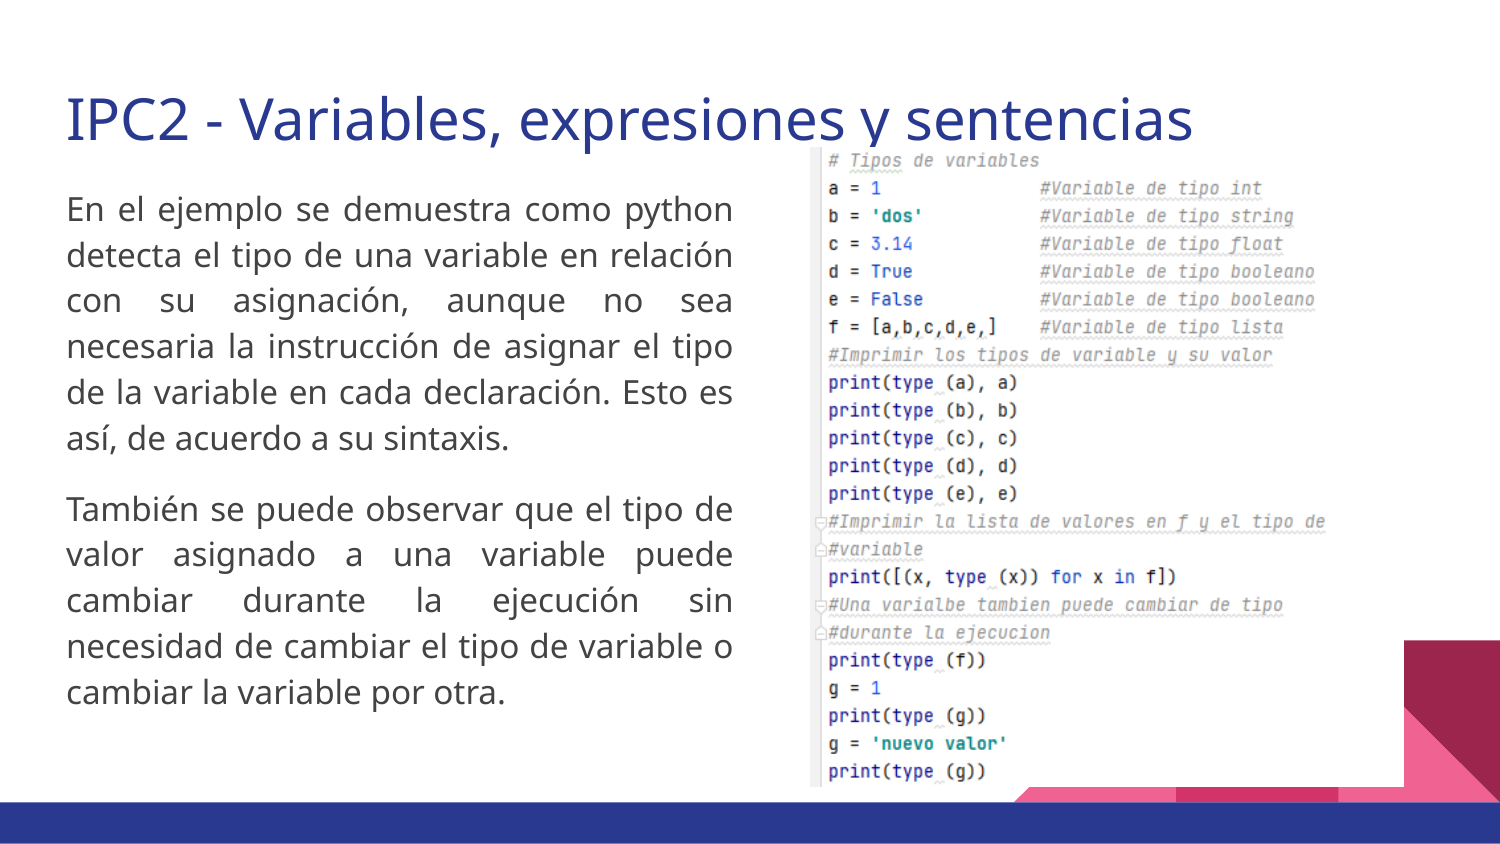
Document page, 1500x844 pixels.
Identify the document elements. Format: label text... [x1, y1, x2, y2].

list En el ejemplo se demuestra como python detecta el tipo de una variable en relación con su asignación, aunque no sea necesaria la instrucción de asignar el tipo de la variable en cada declaración. Esto es así, de acuerdo a su sintaxis. También se puede observar que el tipo de valor asignado a una variable puede cambiar durante la ejecución sin necesidad de cambiar el tipo de variable o cambiar la variable por otra. [51, 166, 750, 750]
picture [809, 147, 1404, 788]
title IPC2 - Variables, expresiones y sentencias [51, 67, 1449, 167]
